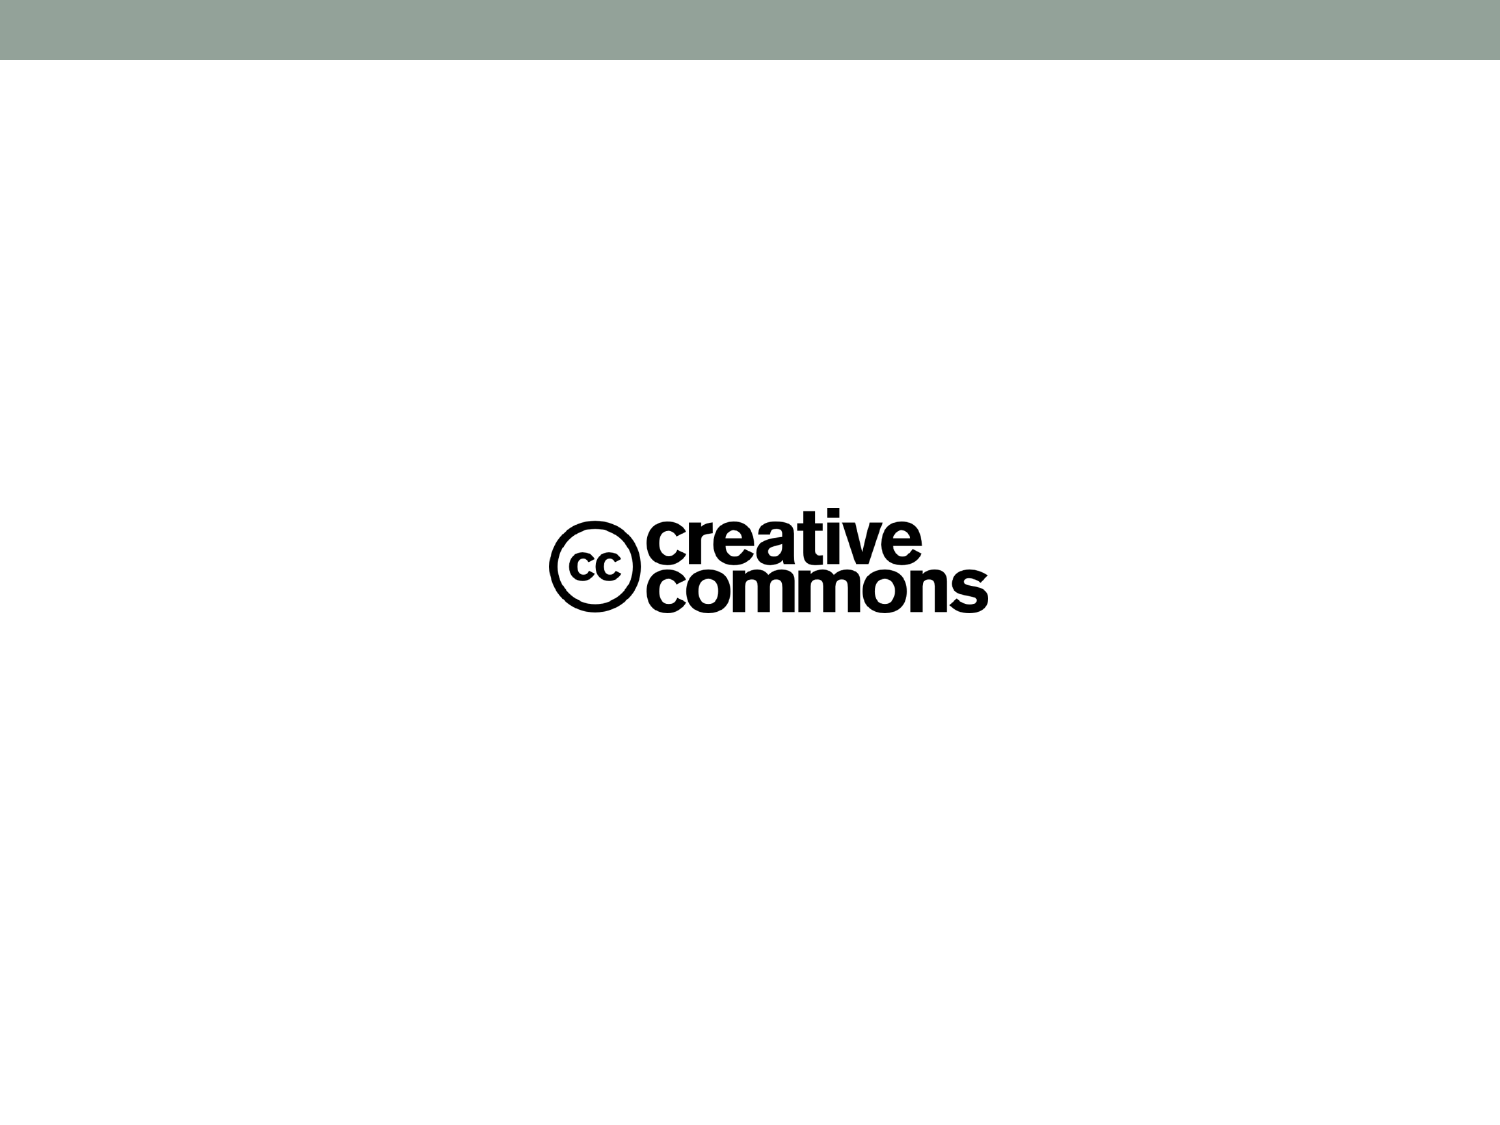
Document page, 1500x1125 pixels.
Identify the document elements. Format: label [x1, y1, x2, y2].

picture [549, 507, 988, 613]
